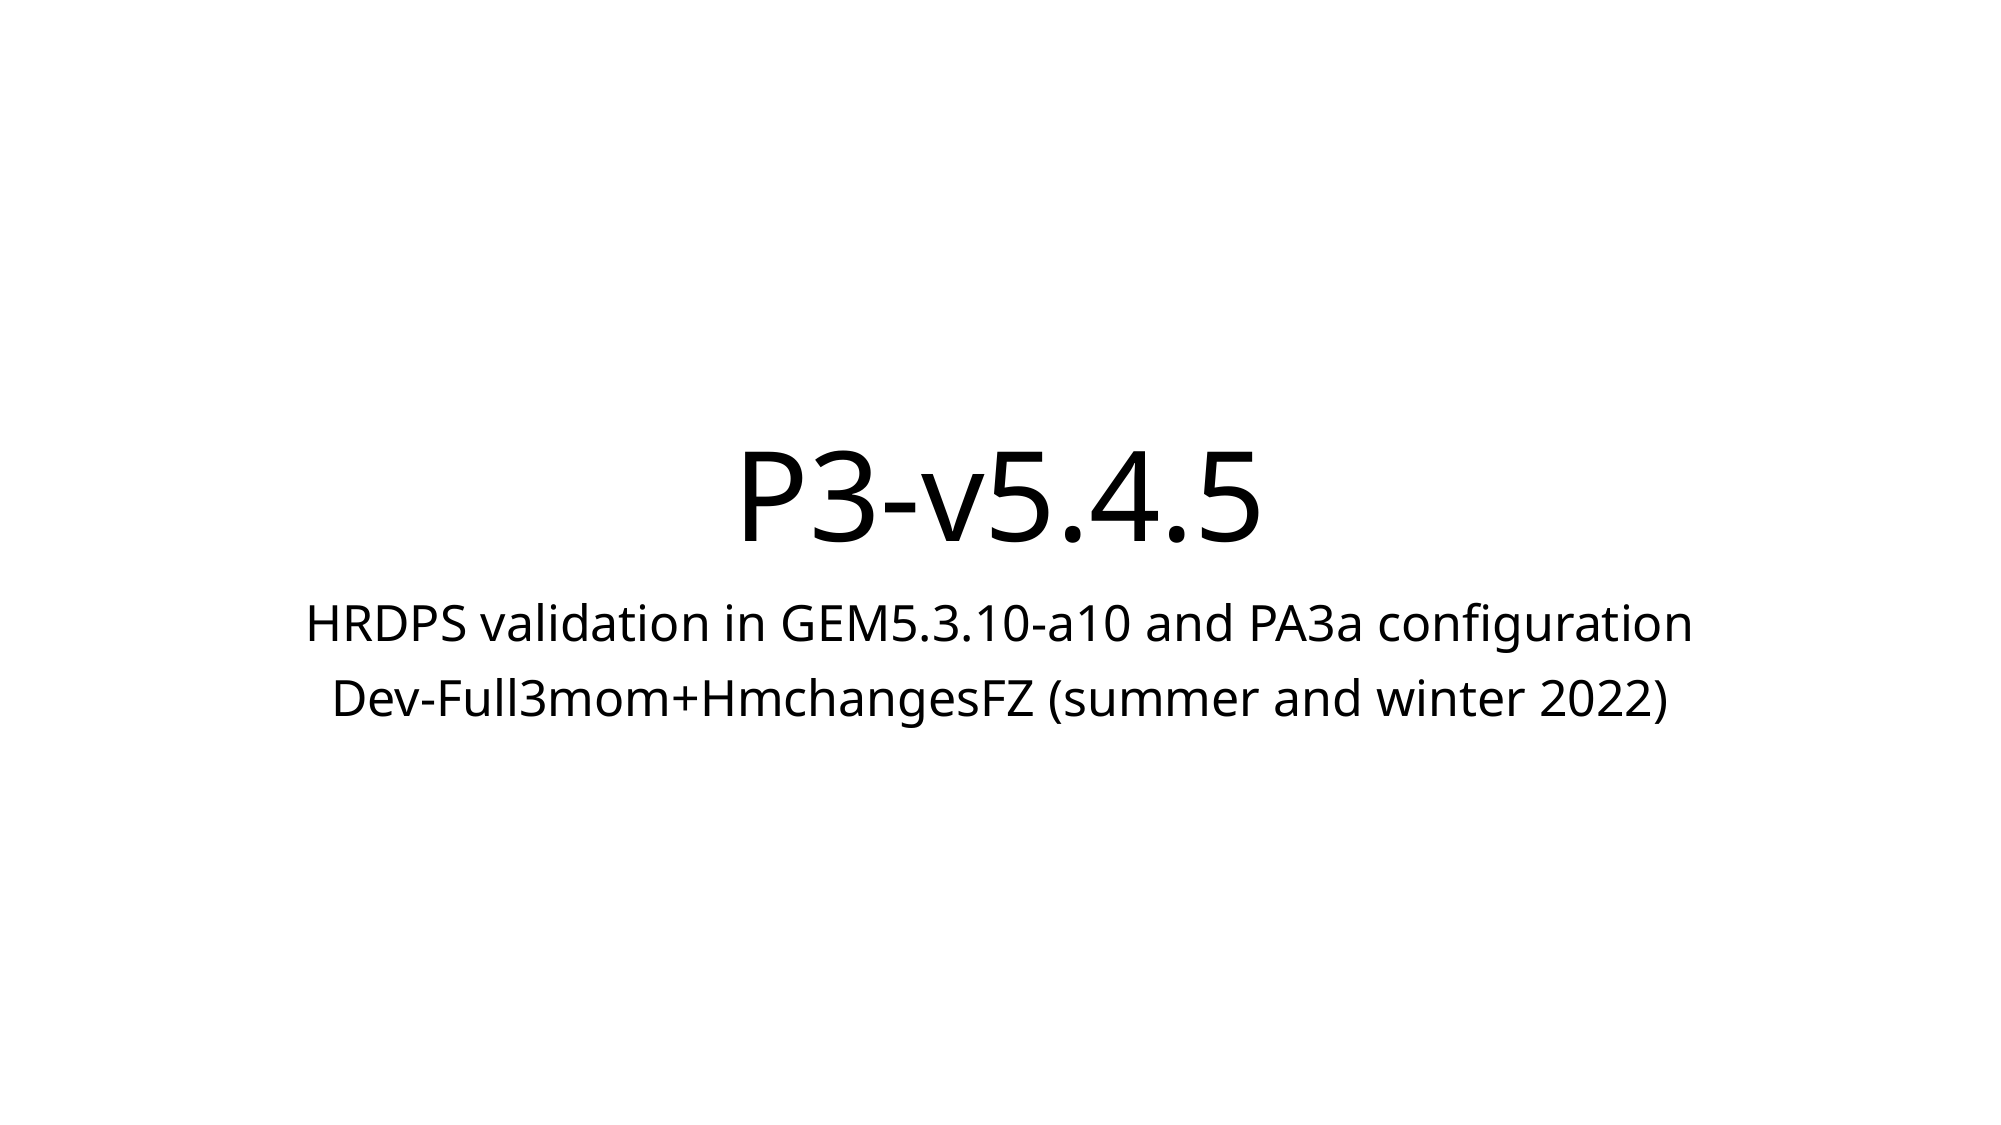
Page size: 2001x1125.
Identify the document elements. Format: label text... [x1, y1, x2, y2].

title P3-v5.4.5 [249, 184, 1750, 576]
subtitle HRDPS validation in GEM5.3.10-a10 and PA3a configuration Dev-Full3mom+HmchangesFZ (summer and winter 2022) [249, 590, 1750, 863]
